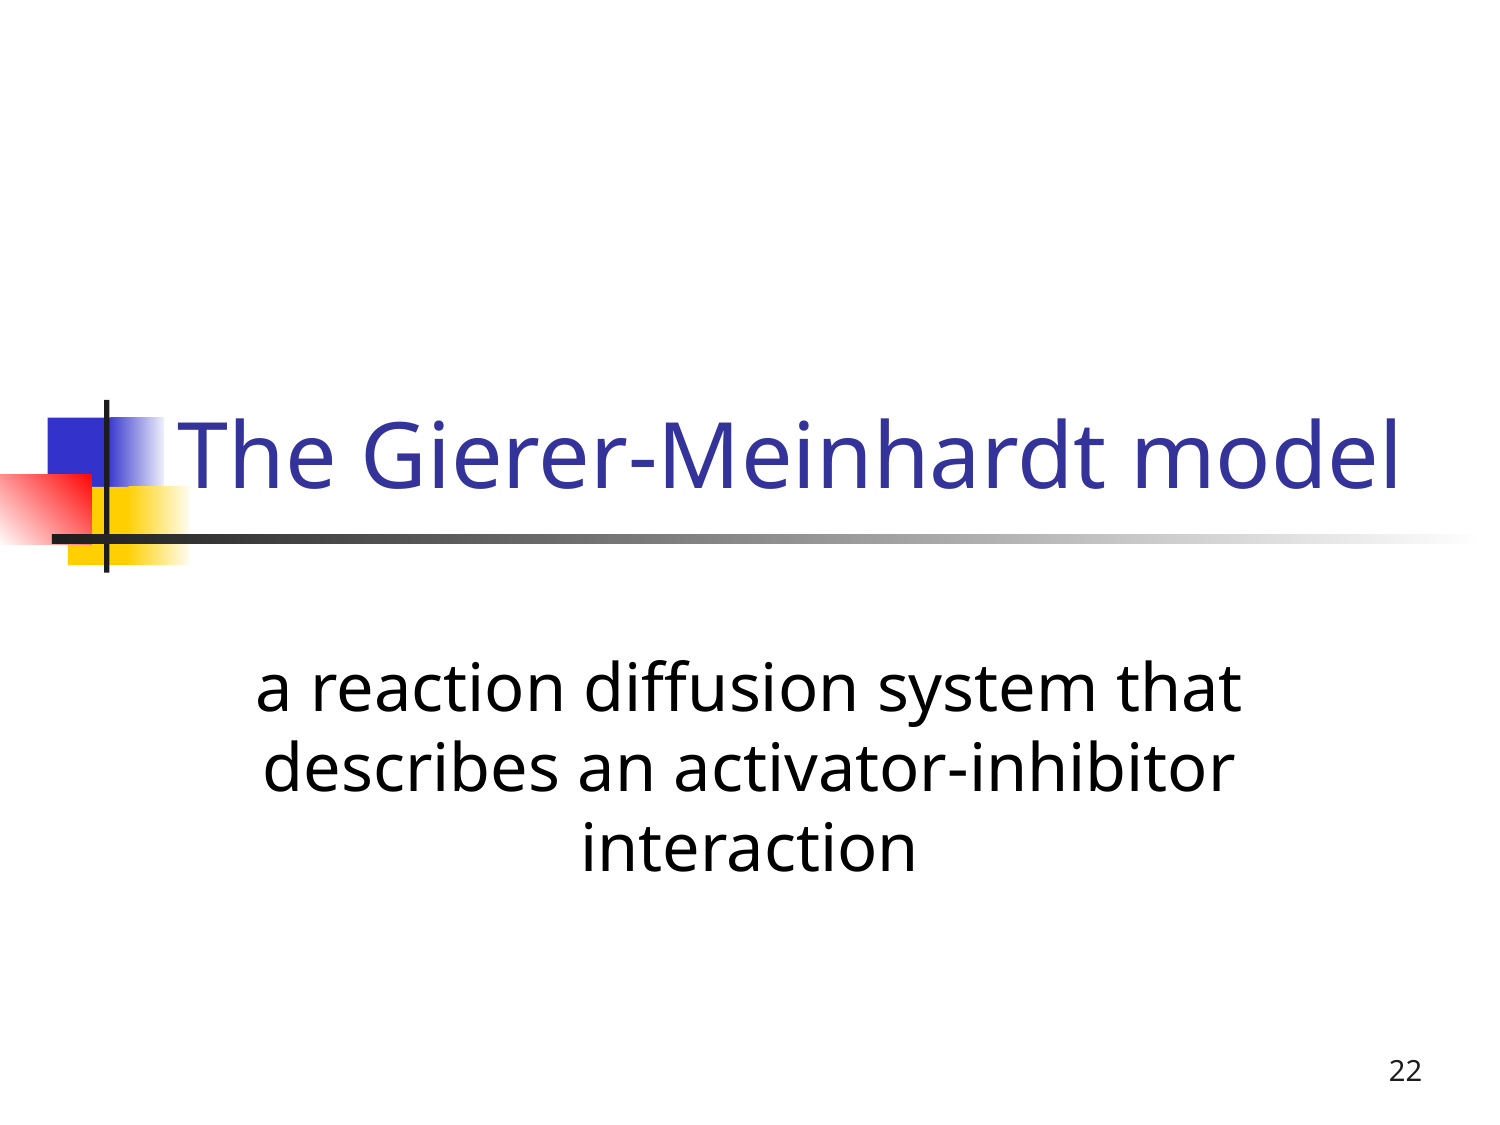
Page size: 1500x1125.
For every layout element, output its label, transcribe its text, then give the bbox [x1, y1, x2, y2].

slide_number 22 [1125, 1025, 1438, 1100]
title The Gierer-Meinhardt model [162, 275, 1438, 515]
subtitle a reaction diffusion system that describes an activator-inhibitor interaction [225, 637, 1275, 925]
